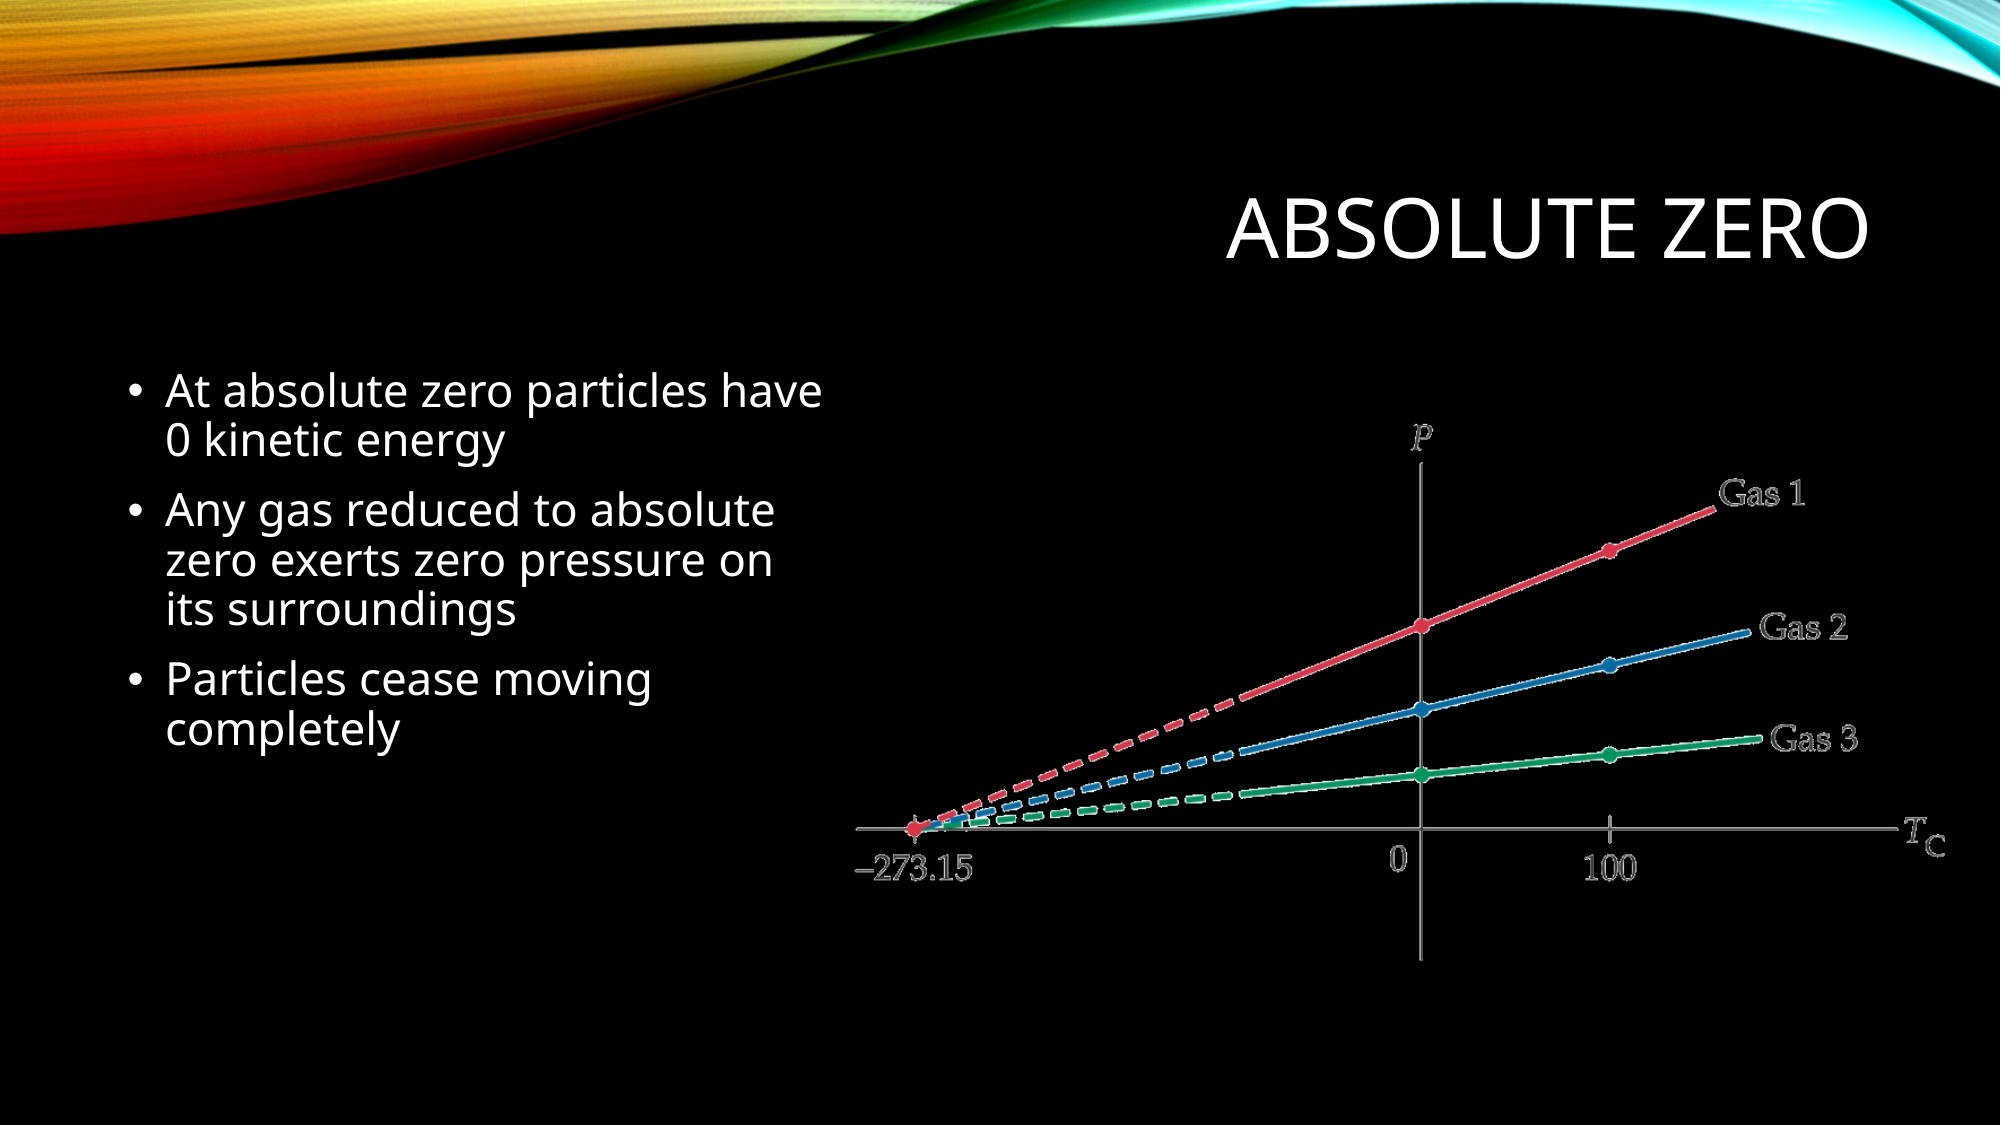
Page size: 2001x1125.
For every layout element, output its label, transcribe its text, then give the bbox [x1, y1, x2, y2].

picture [0, 0, 2000, 237]
title Absolute zero [474, 125, 1888, 338]
picture [849, 275, 1954, 1105]
list At absolute zero particles have 0 kinetic energy Any gas reduced to absolute zero exerts zero pressure on its surroundings Particles cease moving completely [112, 360, 849, 1021]
